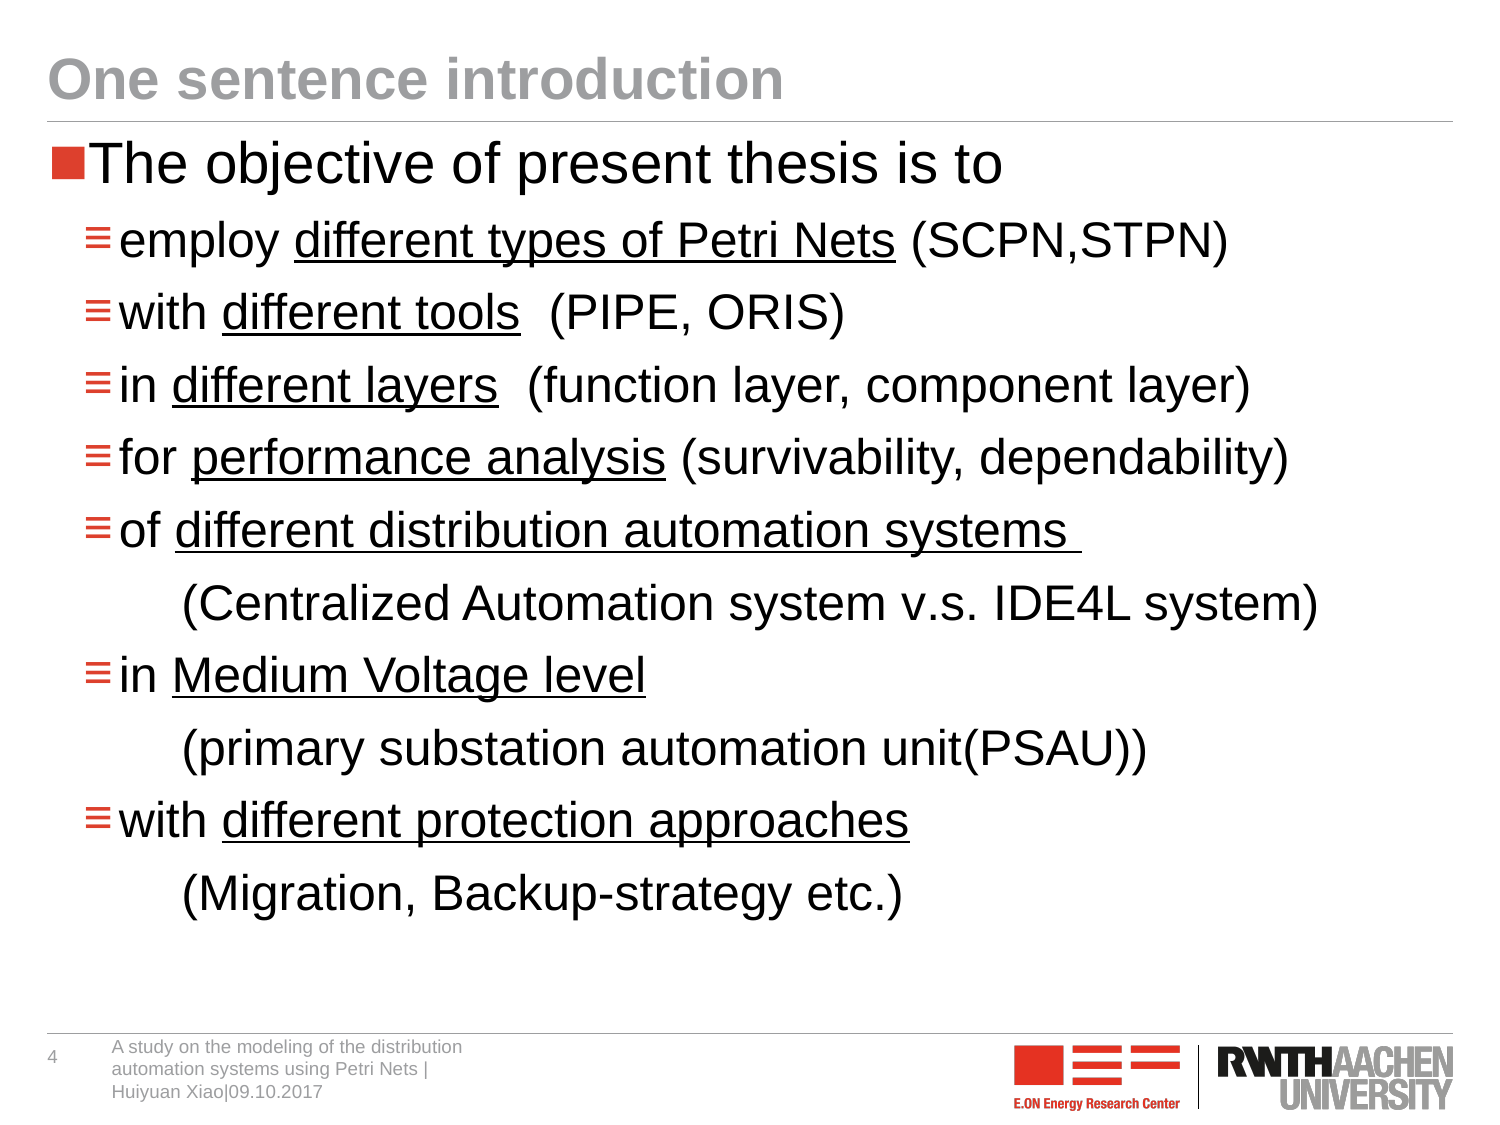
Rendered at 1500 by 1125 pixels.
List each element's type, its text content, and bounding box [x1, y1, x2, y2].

list The objective of present thesis is to employ different types of Petri Nets (SCPN,STPN) with different tools (PIPE, ORIS) in different layers (function layer, component layer) for performance analysis (survivability, dependability) of different distribution automation systems (Centralized Automation system v.s. IDE4L system) in Medium Voltage level (primary substation automation unit(PSAU)) with different protection approaches (Migration, Backup-strategy etc.) [48, 125, 1457, 983]
picture [1218, 1046, 1453, 1111]
picture [1013, 1045, 1180, 1112]
title One sentence introduction [47, 23, 1453, 113]
